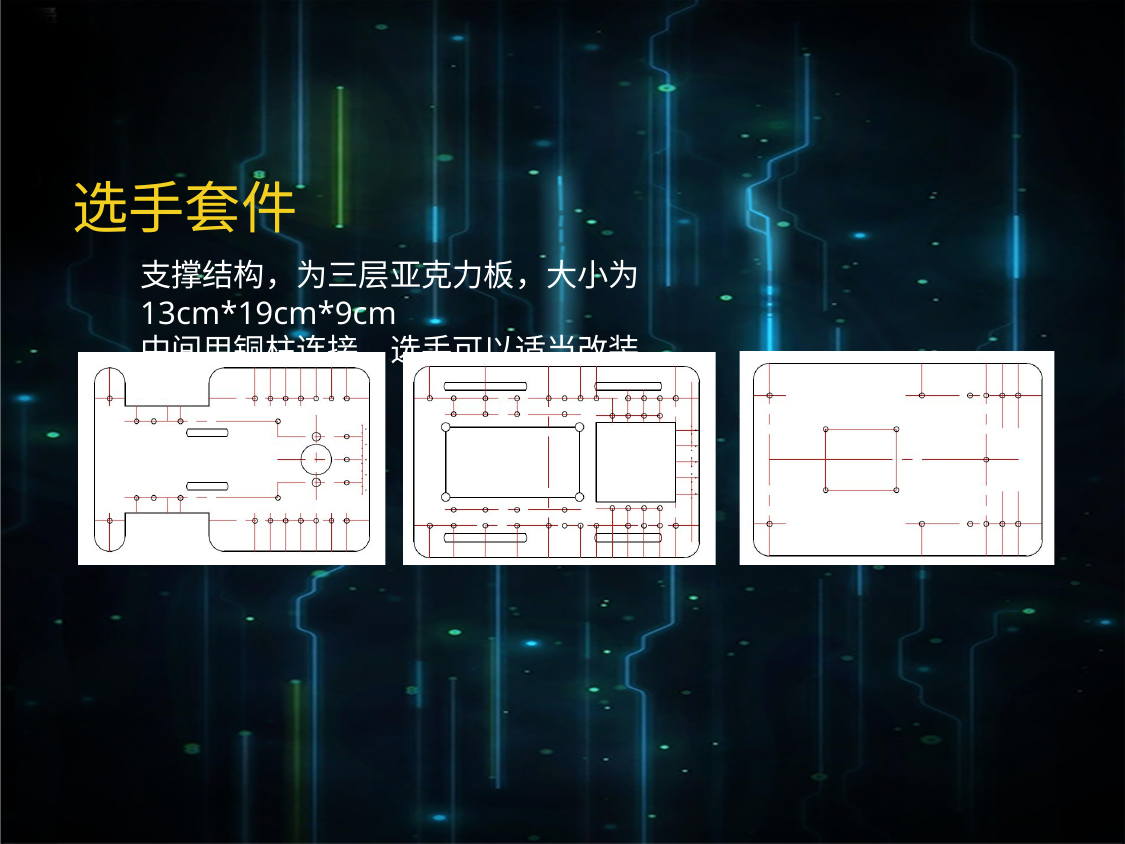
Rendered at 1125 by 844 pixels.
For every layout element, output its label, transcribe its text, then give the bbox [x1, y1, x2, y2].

picture [0, 0, 1125, 844]
text_box 支撑结构，为三层亚克力板，大小为13cm*19cm*9cm 中间用铜柱连接，选手可以适当改装。 [125, 248, 879, 349]
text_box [77, 350, 1055, 566]
text_box 选手套件 [57, 164, 536, 248]
